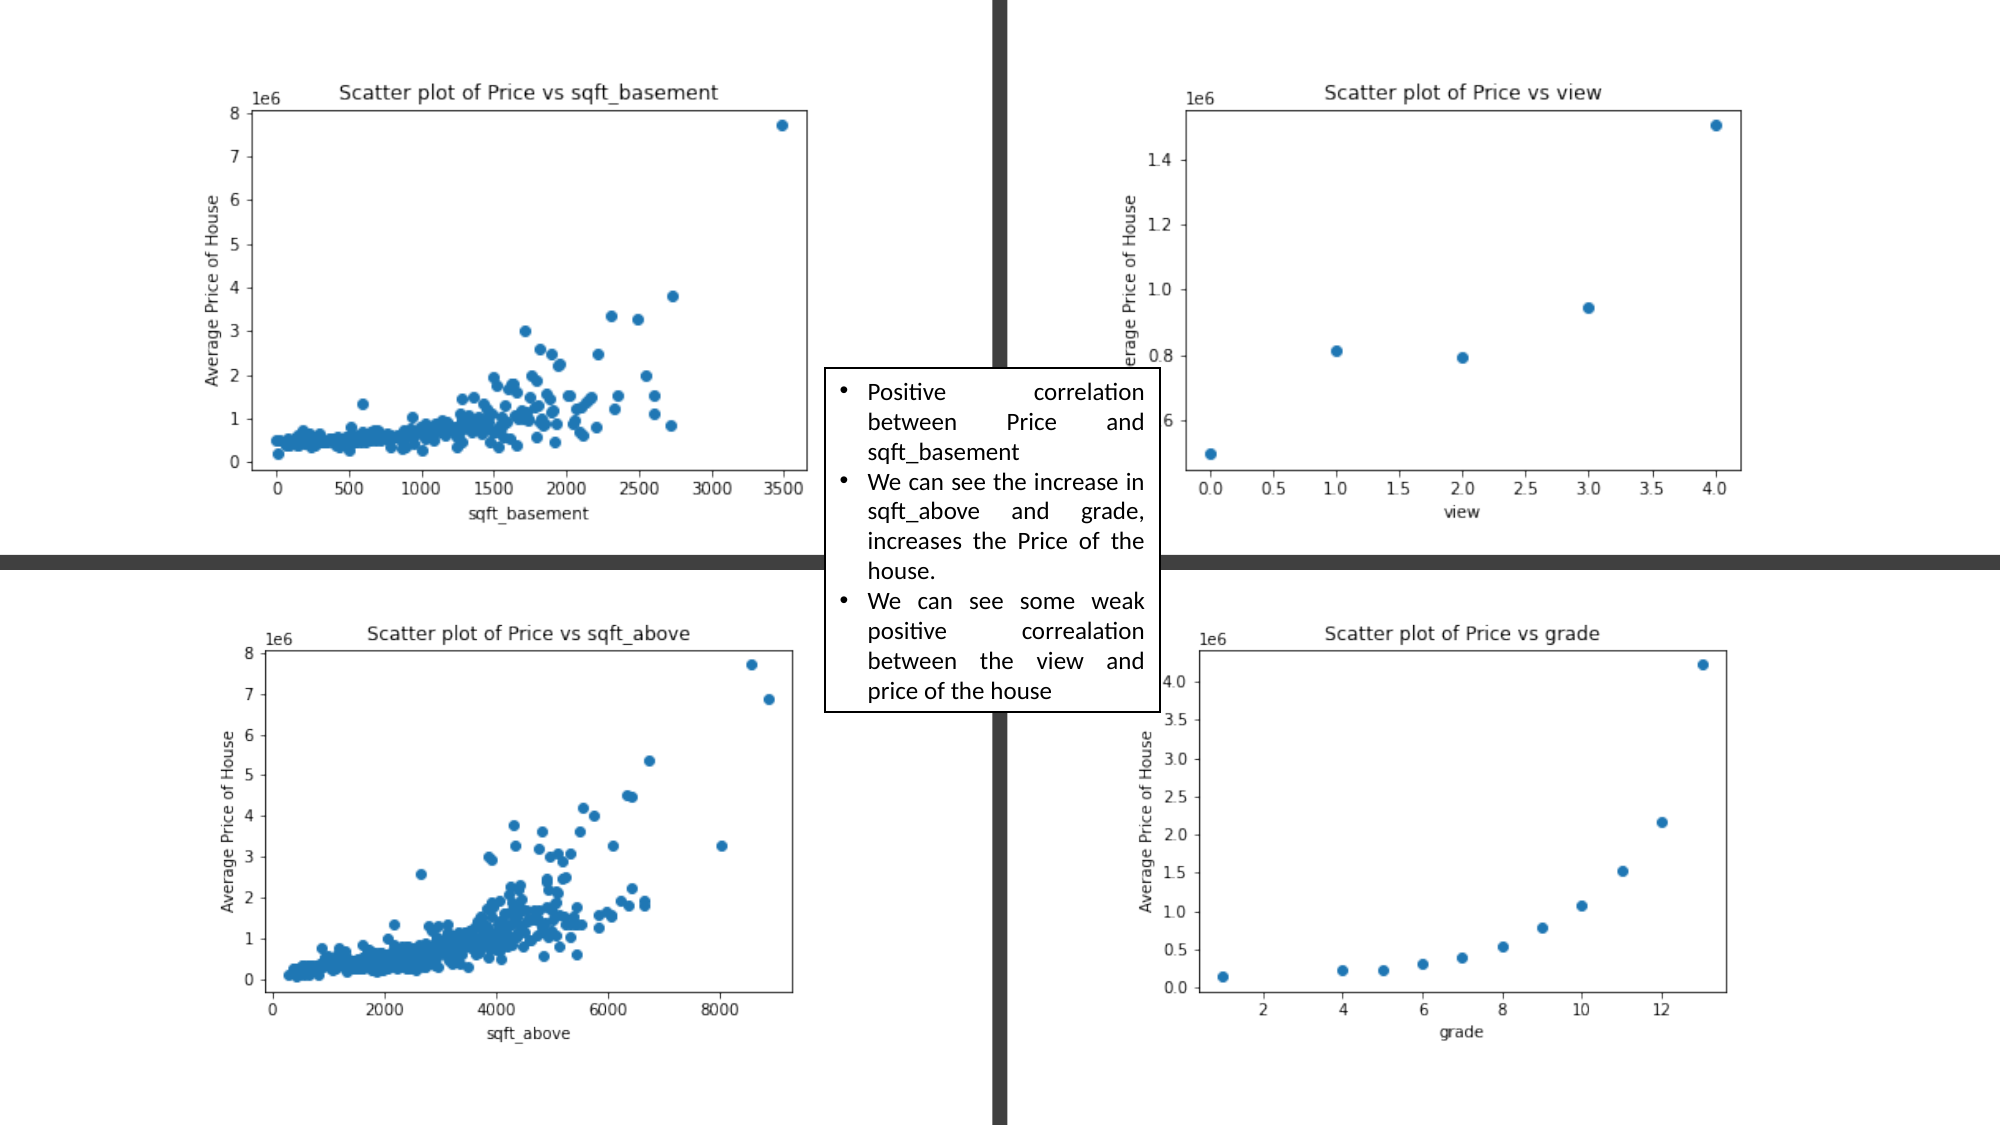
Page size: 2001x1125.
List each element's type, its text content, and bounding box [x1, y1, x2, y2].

picture [1114, 595, 1794, 1049]
text_box [991, 713, 1008, 1125]
picture [180, 595, 860, 1049]
text_box [0, 554, 824, 571]
text_box [991, 0, 1008, 367]
text_box Positive correlation between Price and sqft_basement We can see the increase in sqft_above and grade, increases the Price of the house. We can see some weak positive correalation between the view and price of the house [824, 367, 1161, 713]
text_box [1161, 554, 2000, 571]
picture [162, 52, 878, 530]
picture [1096, 52, 1812, 530]
